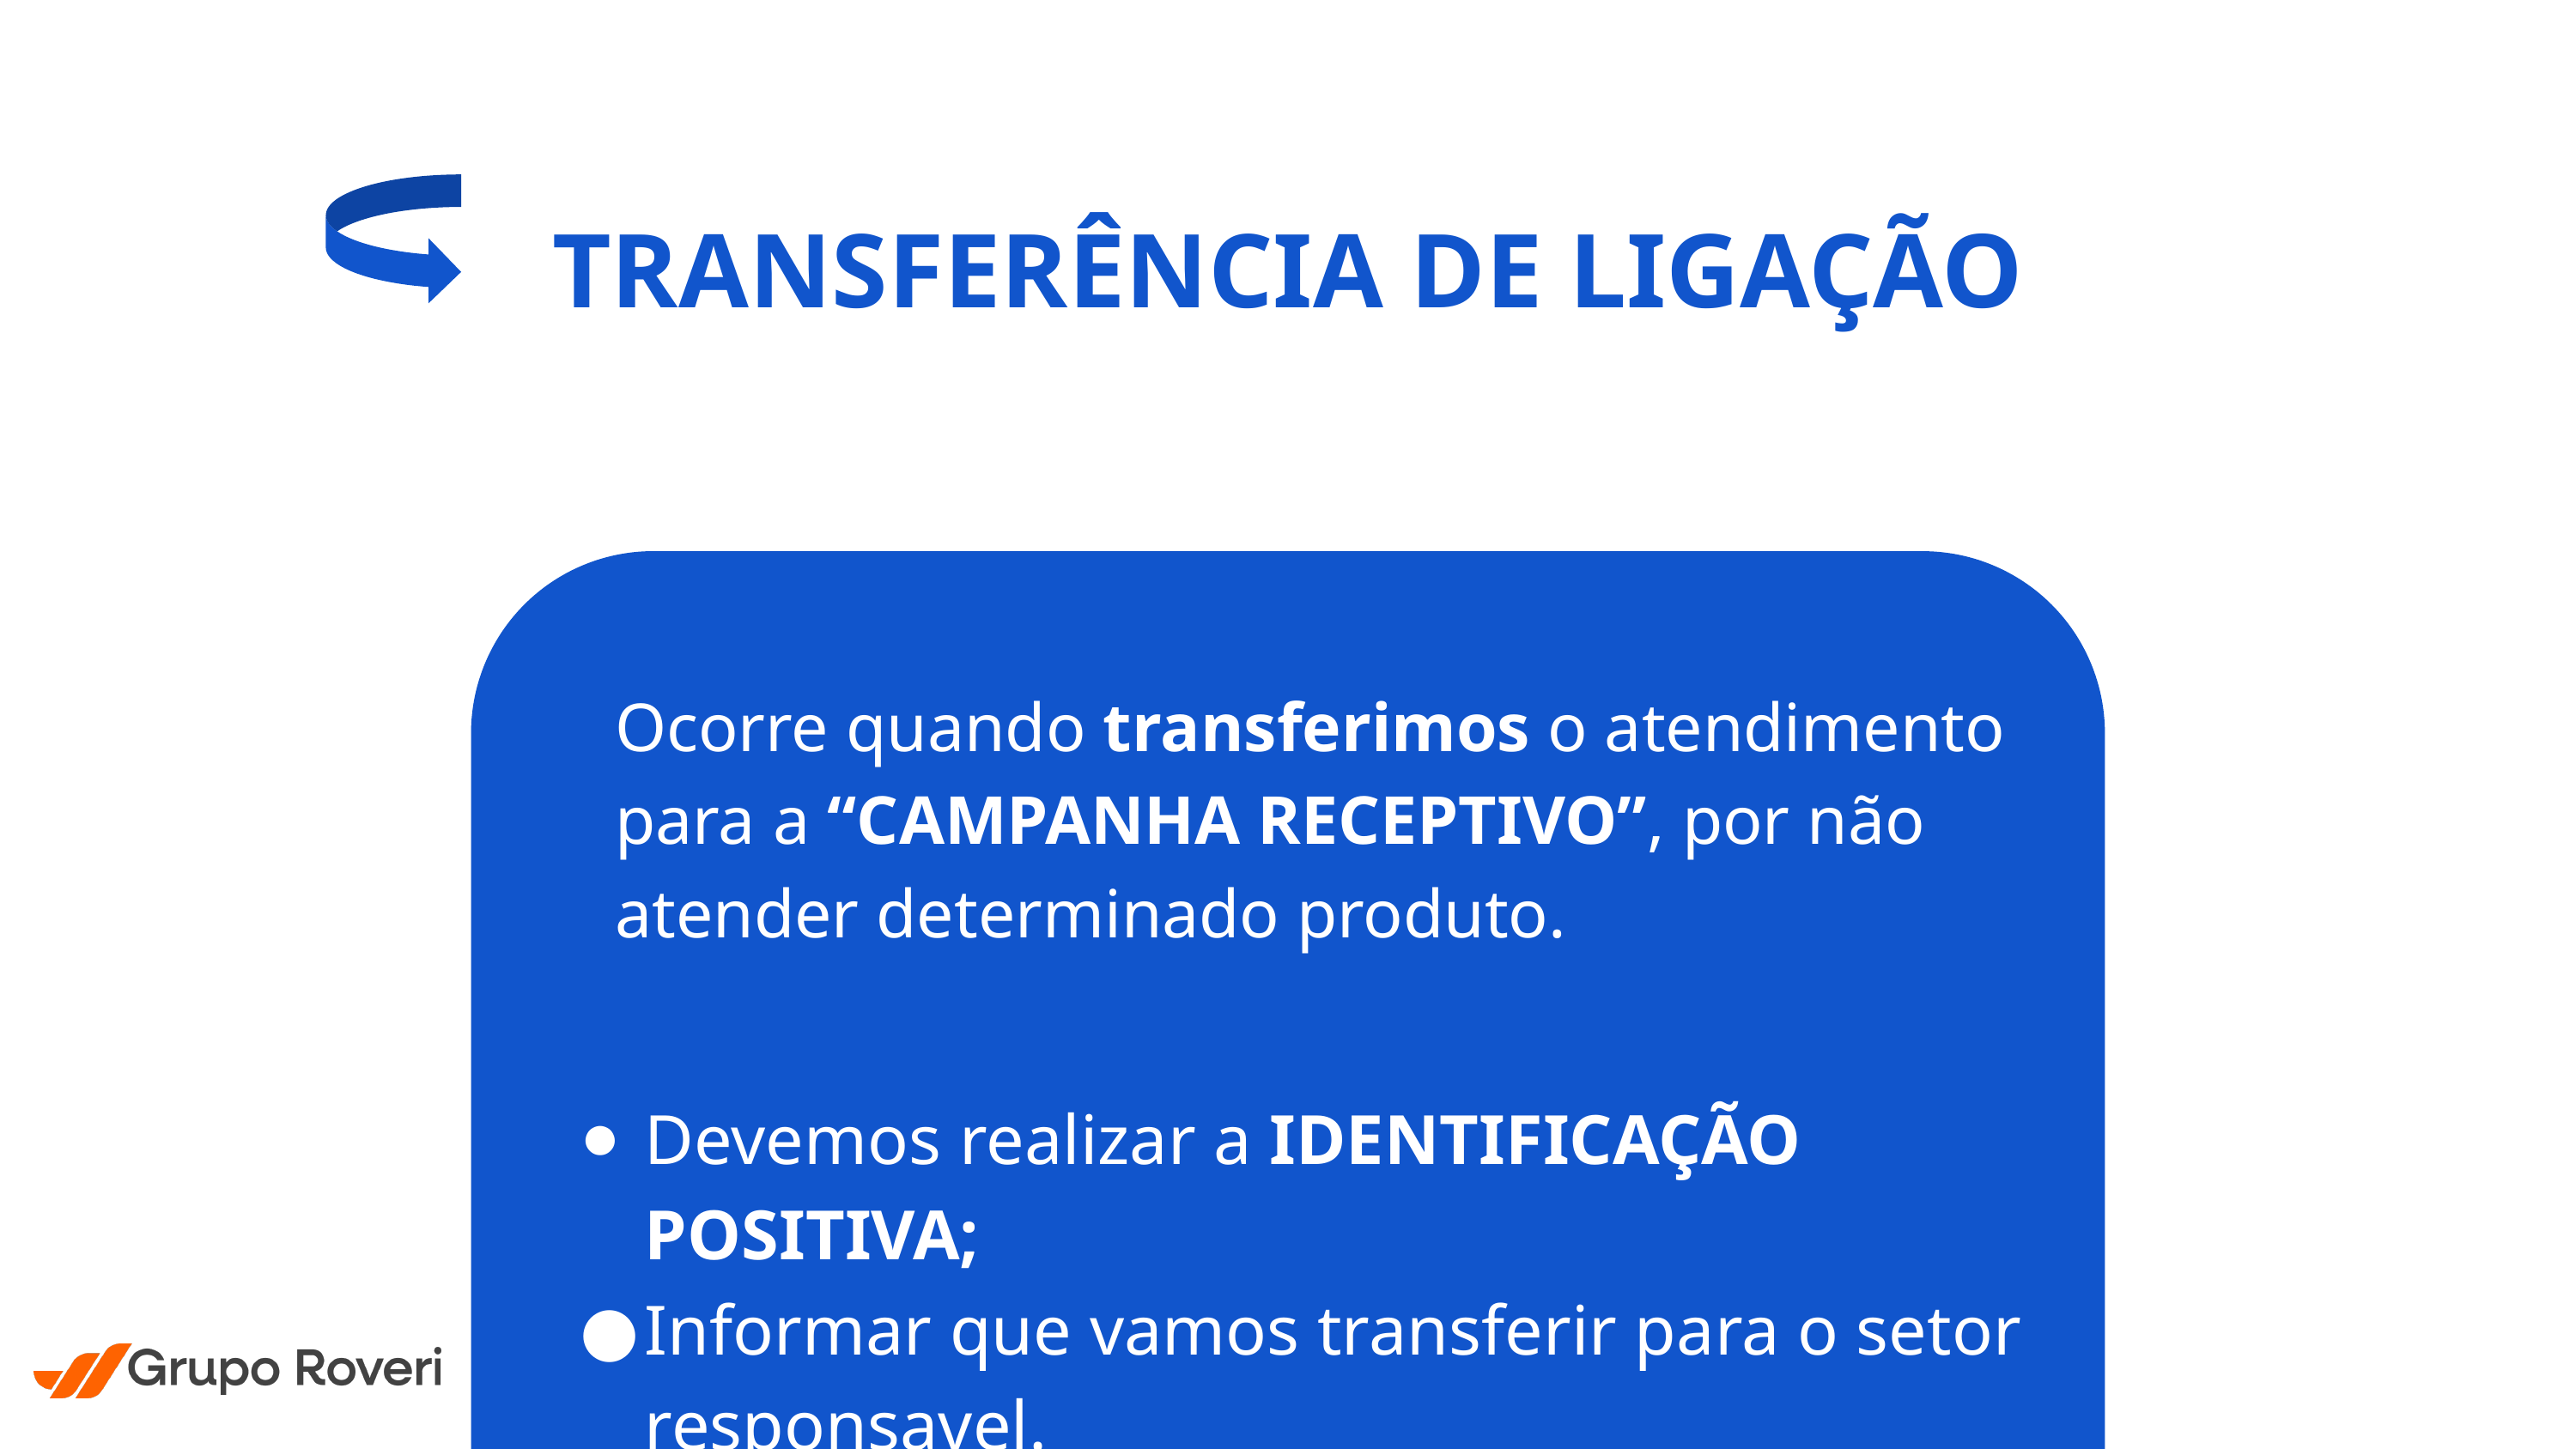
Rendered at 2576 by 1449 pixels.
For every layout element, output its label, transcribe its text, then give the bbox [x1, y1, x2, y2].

text_box [351, 271, 461, 304]
text_box Devemos realizar a IDENTIFICAÇÃO POSITIVA; Informar que vamos transferir para o setor responsavel. [567, 1069, 2158, 1449]
picture [33, 1343, 441, 1398]
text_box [0, 0, 2576, 262]
text_box Ocorre quando transferimos o atendimento para a “CAMPANHA RECEPTIVO”, por não atender determinado produto. [602, 658, 2034, 964]
text_box [476, 556, 2100, 1449]
text_box TRANSFERÊNCIA DE LIGAÇÃO [461, 271, 2115, 361]
